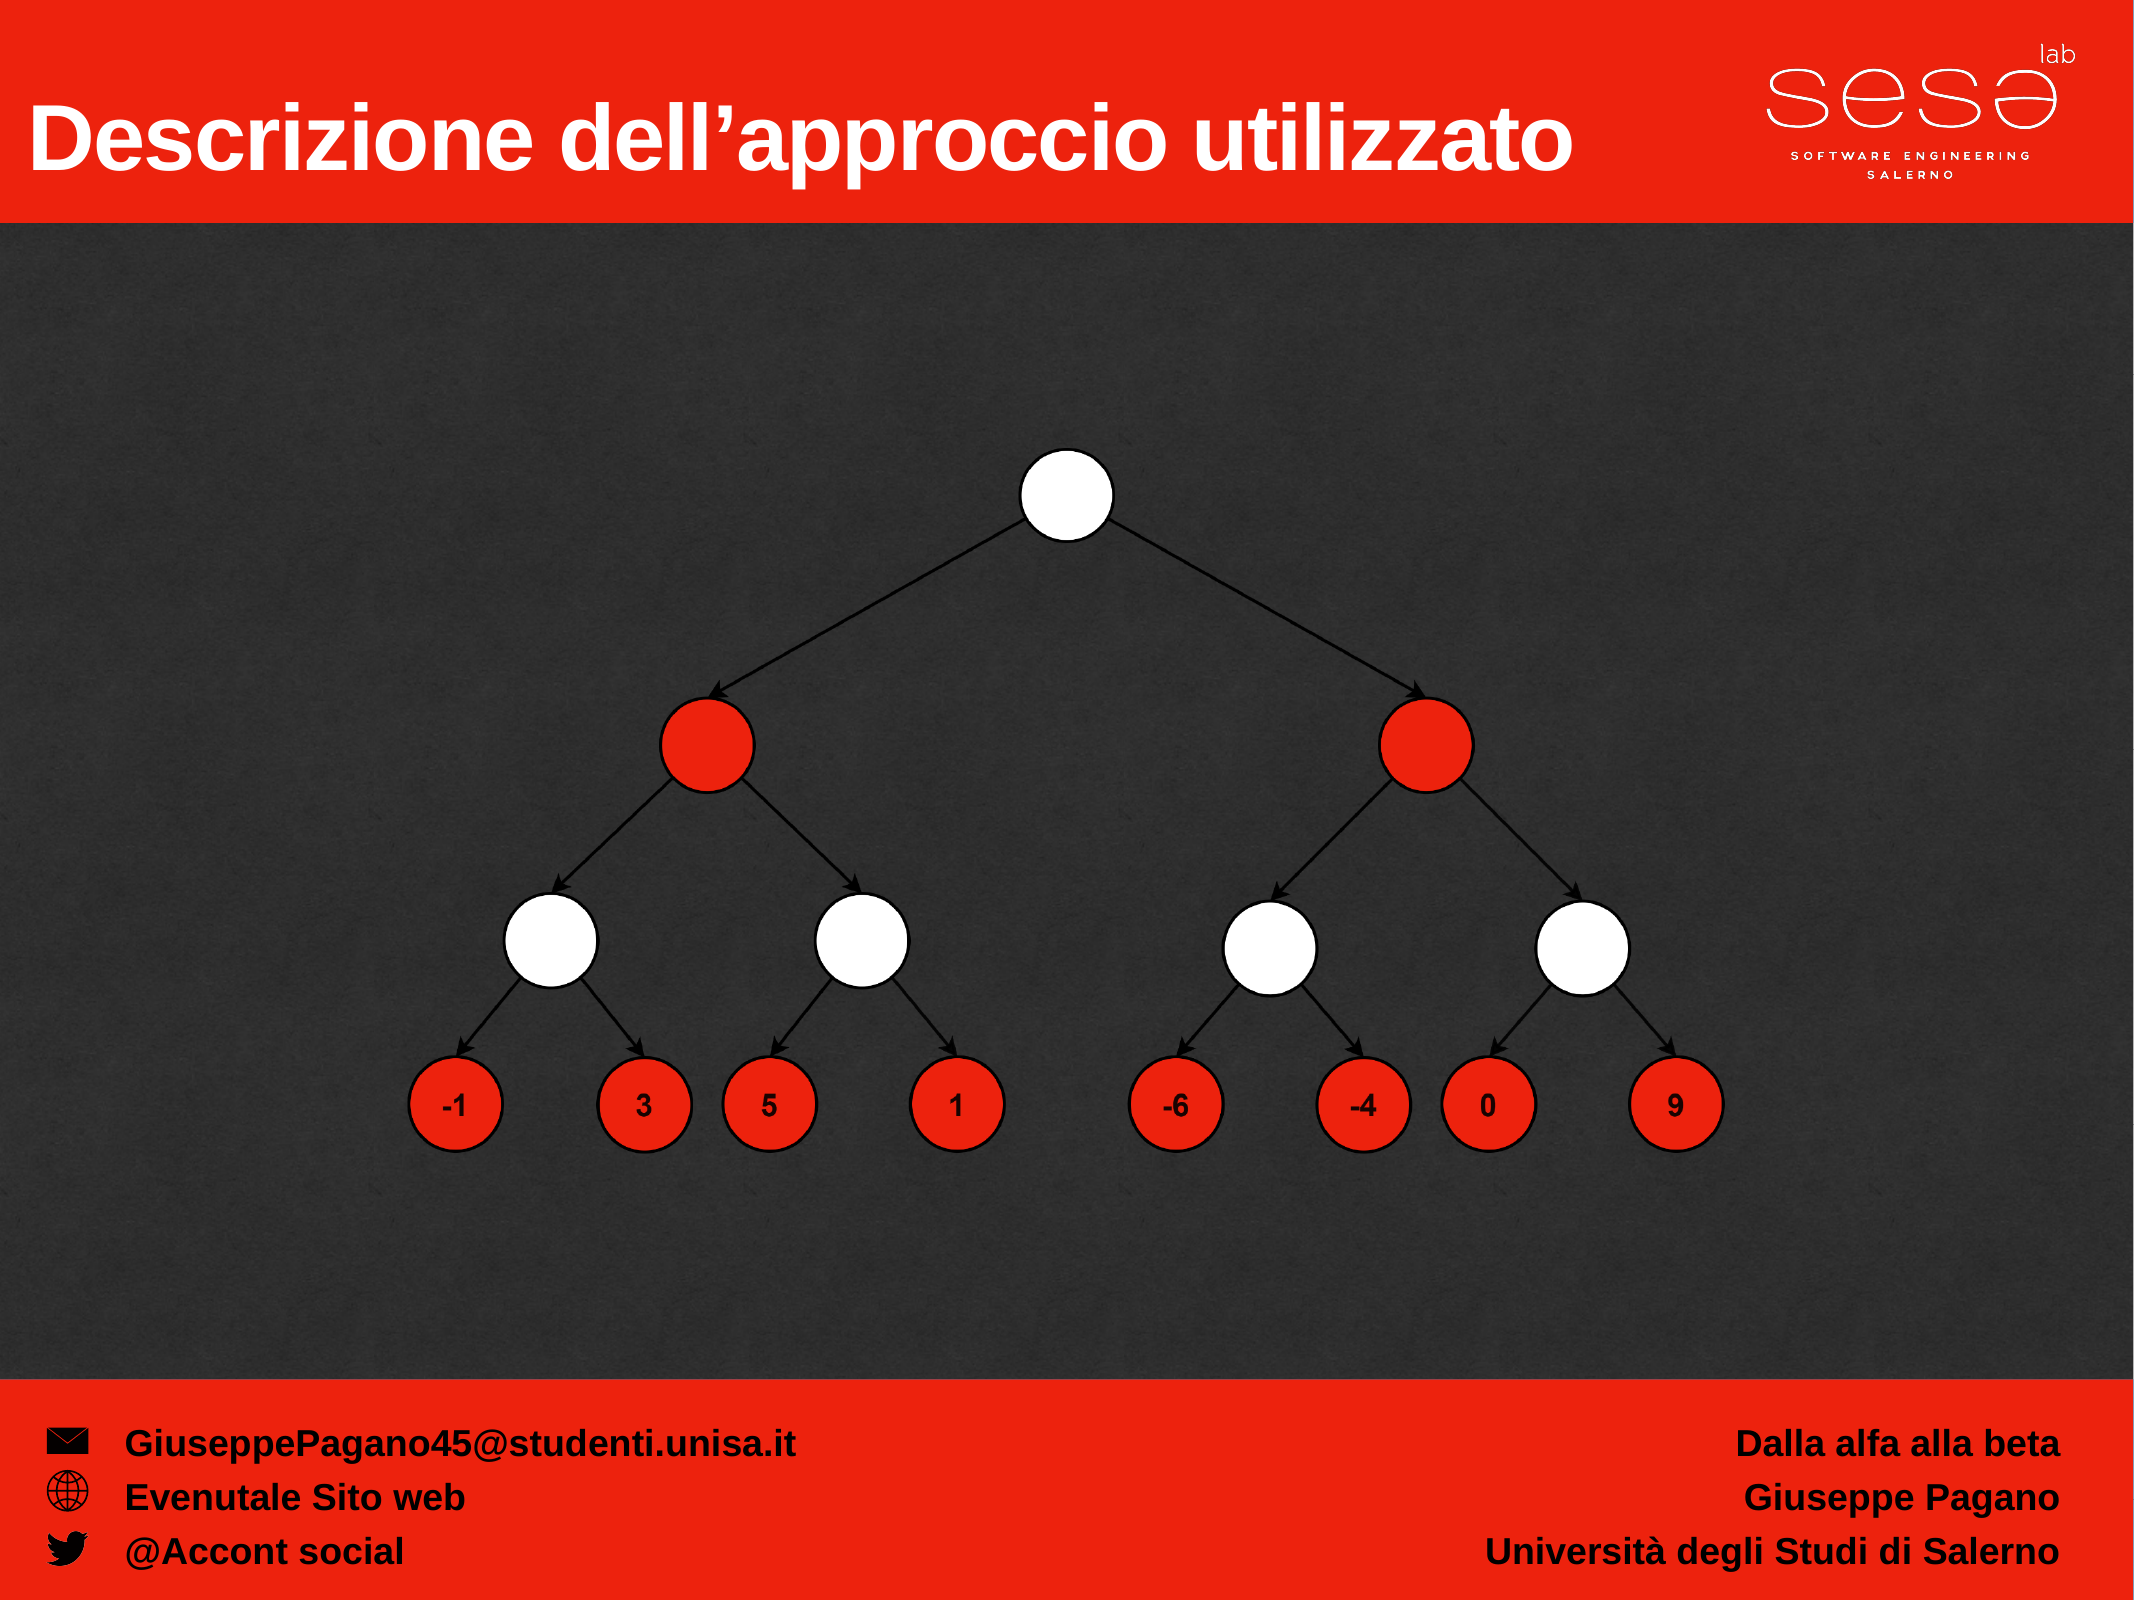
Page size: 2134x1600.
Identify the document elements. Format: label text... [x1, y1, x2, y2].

picture [1730, 24, 2094, 200]
text_box [46, 1427, 89, 1454]
picture [0, 223, 2134, 1379]
picture [46, 1527, 89, 1570]
text_box Descrizione dell’approccio utilizzato [19, 49, 1730, 197]
text_box [46, 1469, 89, 1512]
text_box [0, 0, 2134, 223]
text_box Dalla alfa alla beta Giuseppe Pagano Università degli Studi di Salerno [1292, 1403, 2069, 1578]
text_box GiuseppePagano45@studenti.unisa.it Evenutale Sito web @Accont social [116, 1403, 893, 1578]
text_box [0, 1379, 2134, 1600]
